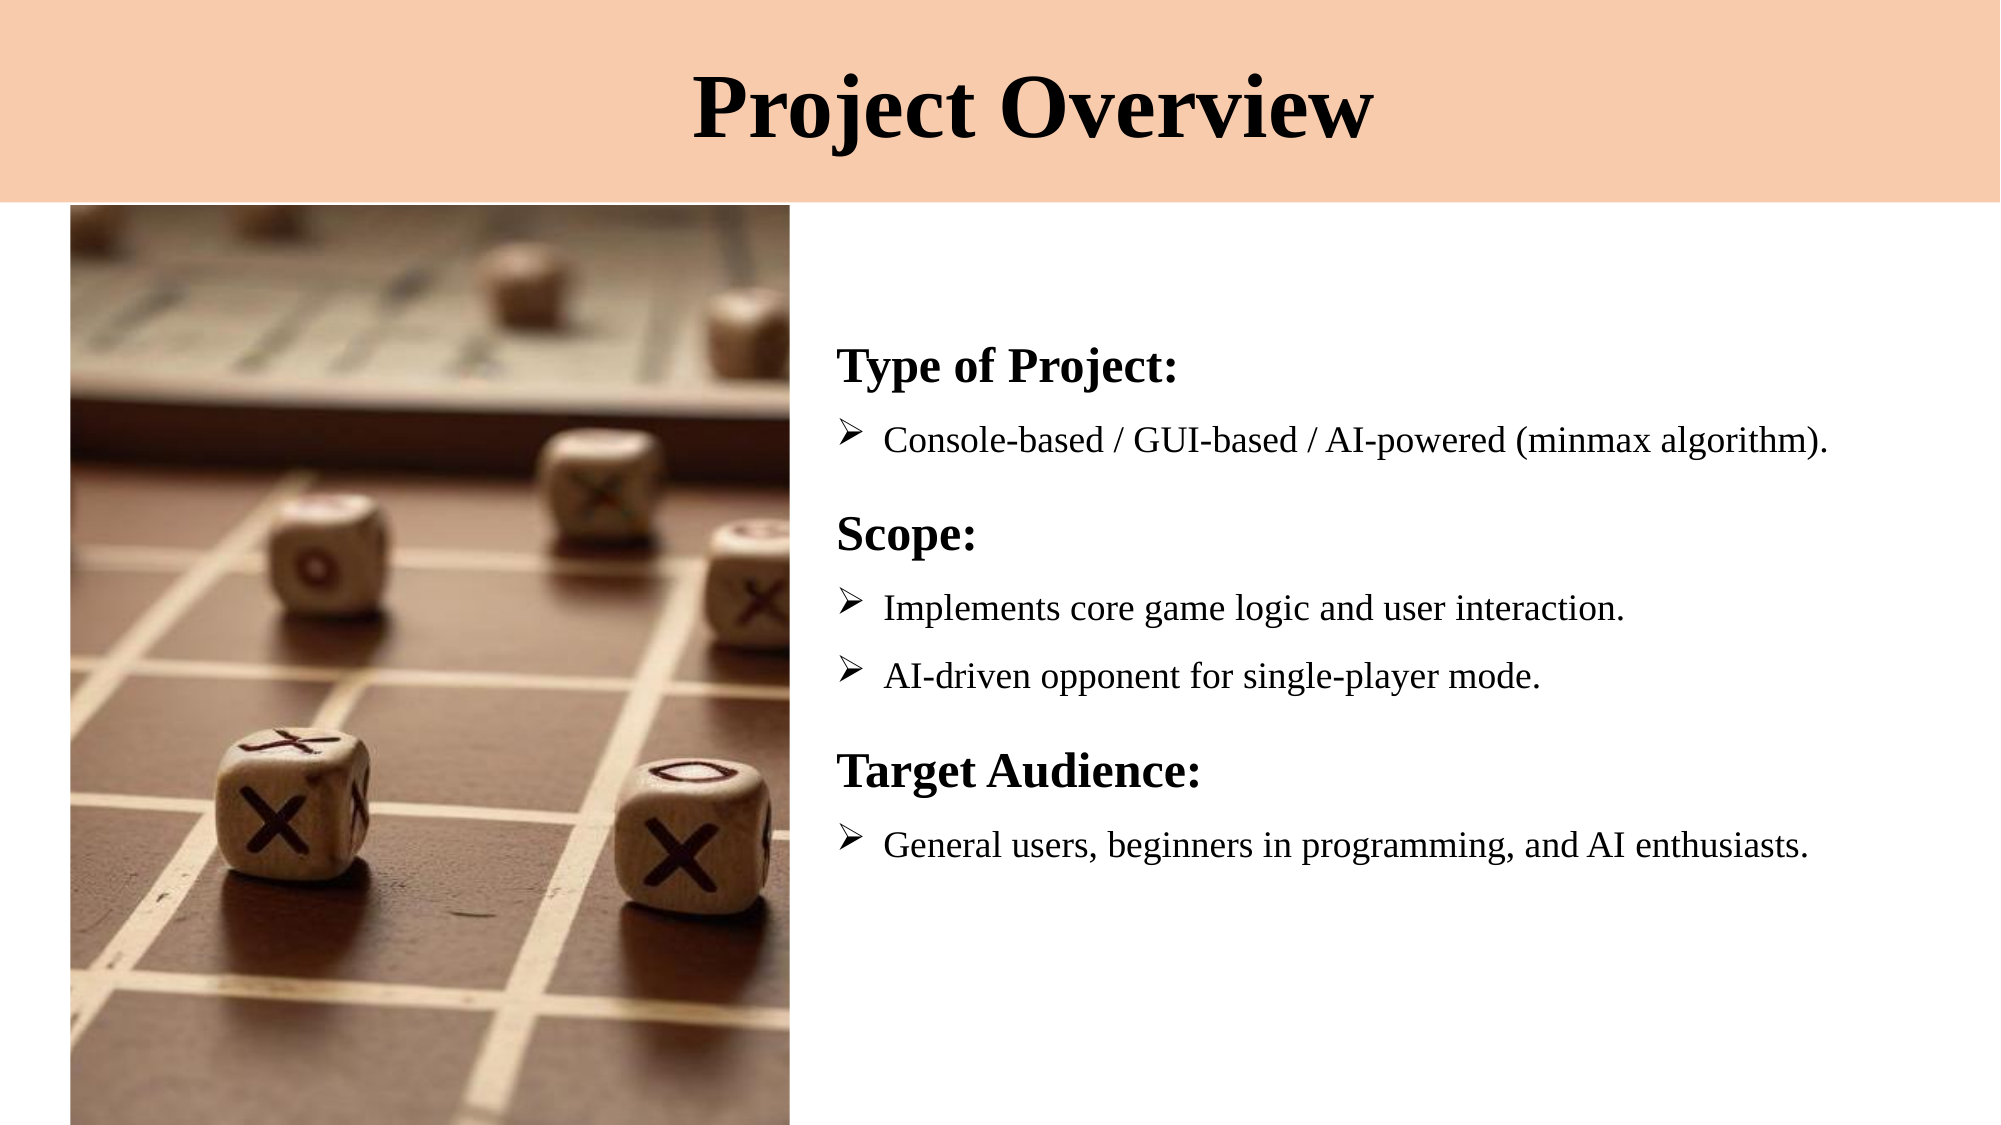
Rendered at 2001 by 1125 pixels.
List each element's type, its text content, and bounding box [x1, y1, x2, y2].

text_box [0, 0, 2000, 203]
text_box Type of Project: Console-based / GUI-based / AI-powered (minmax algorithm). Scope: Implements core game logic and user interaction. AI-driven opponent for single-player mode. Target Audience: General users, beginners in programming, and AI enthusiasts. [821, 294, 1853, 872]
text_box Project Overview [677, 38, 1475, 163]
picture [70, 205, 790, 1125]
